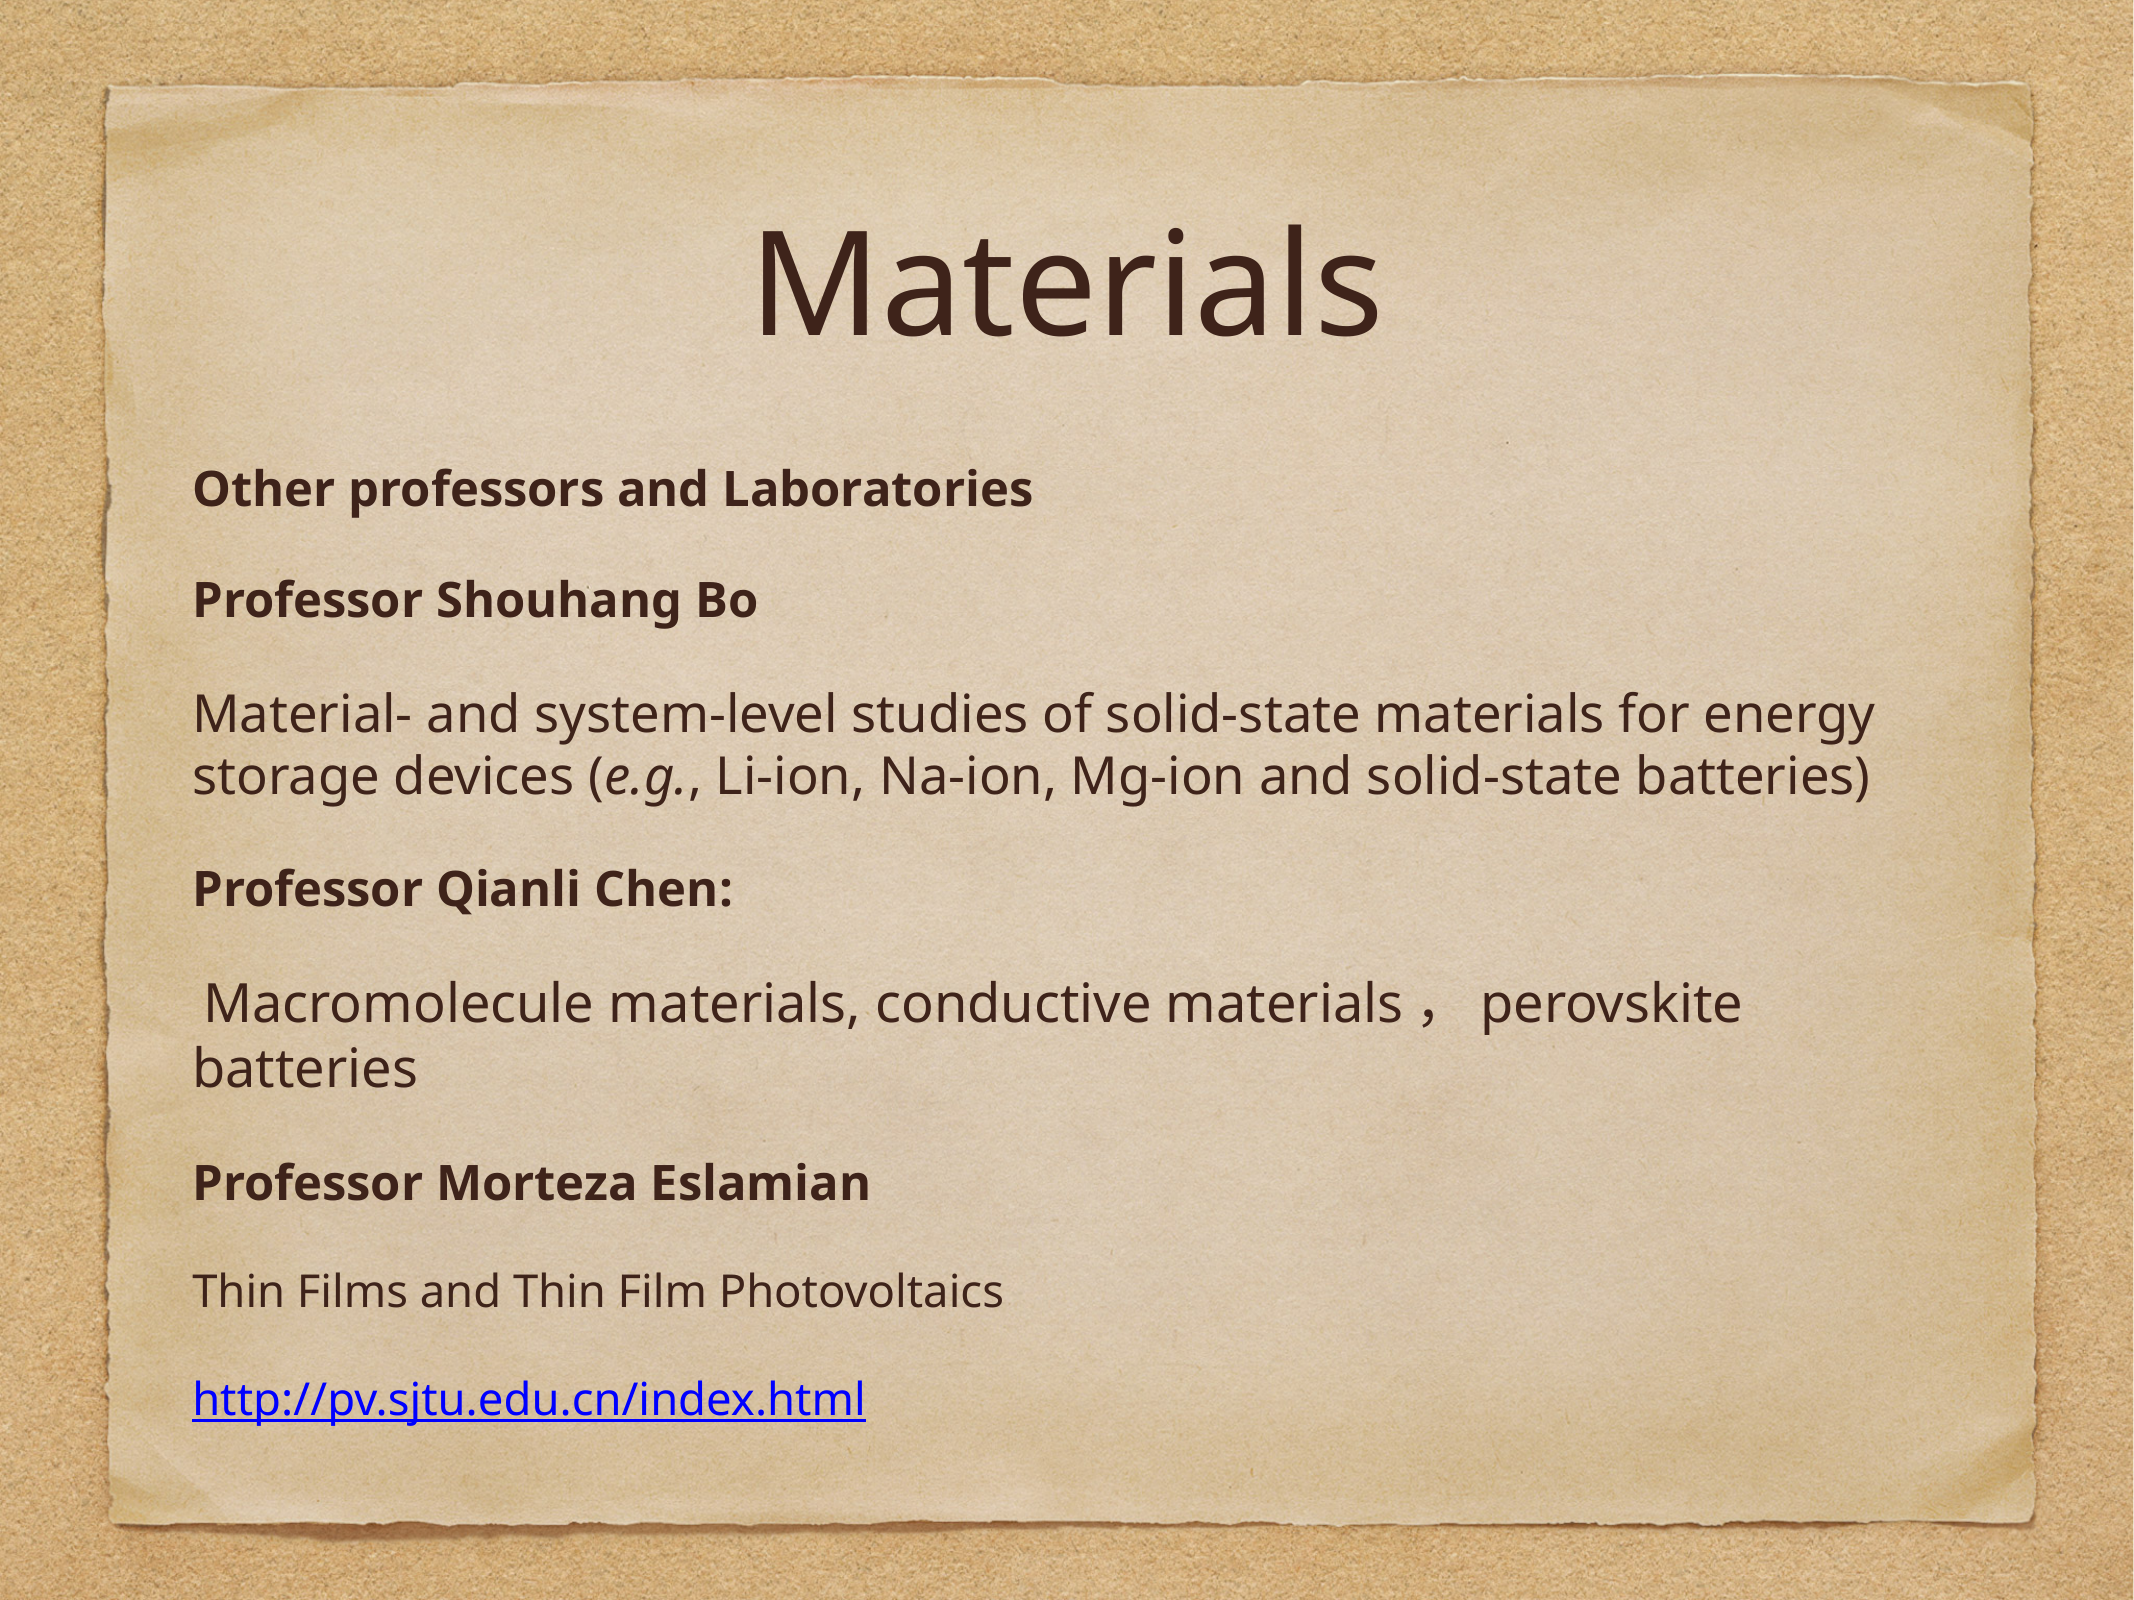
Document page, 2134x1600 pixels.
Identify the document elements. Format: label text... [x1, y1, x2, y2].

title Materials [123, 103, 2010, 451]
list Other professors and Laboratories Professor Shouhang Bo Material- and system-level studies of solid-state materials for energy storage devices (e.g., Li-ion, Na-ion, Mg-ion and solid-state batteries) Professor Qianli Chen: Macromolecule materials, conductive materials，perovskite batteries Professor Morteza Eslamian Thin Films and Thin Film Photovoltaics http://pv.sjtu.edu.cn/index.html [183, 448, 1902, 1497]
picture [0, 0, 2134, 1600]
